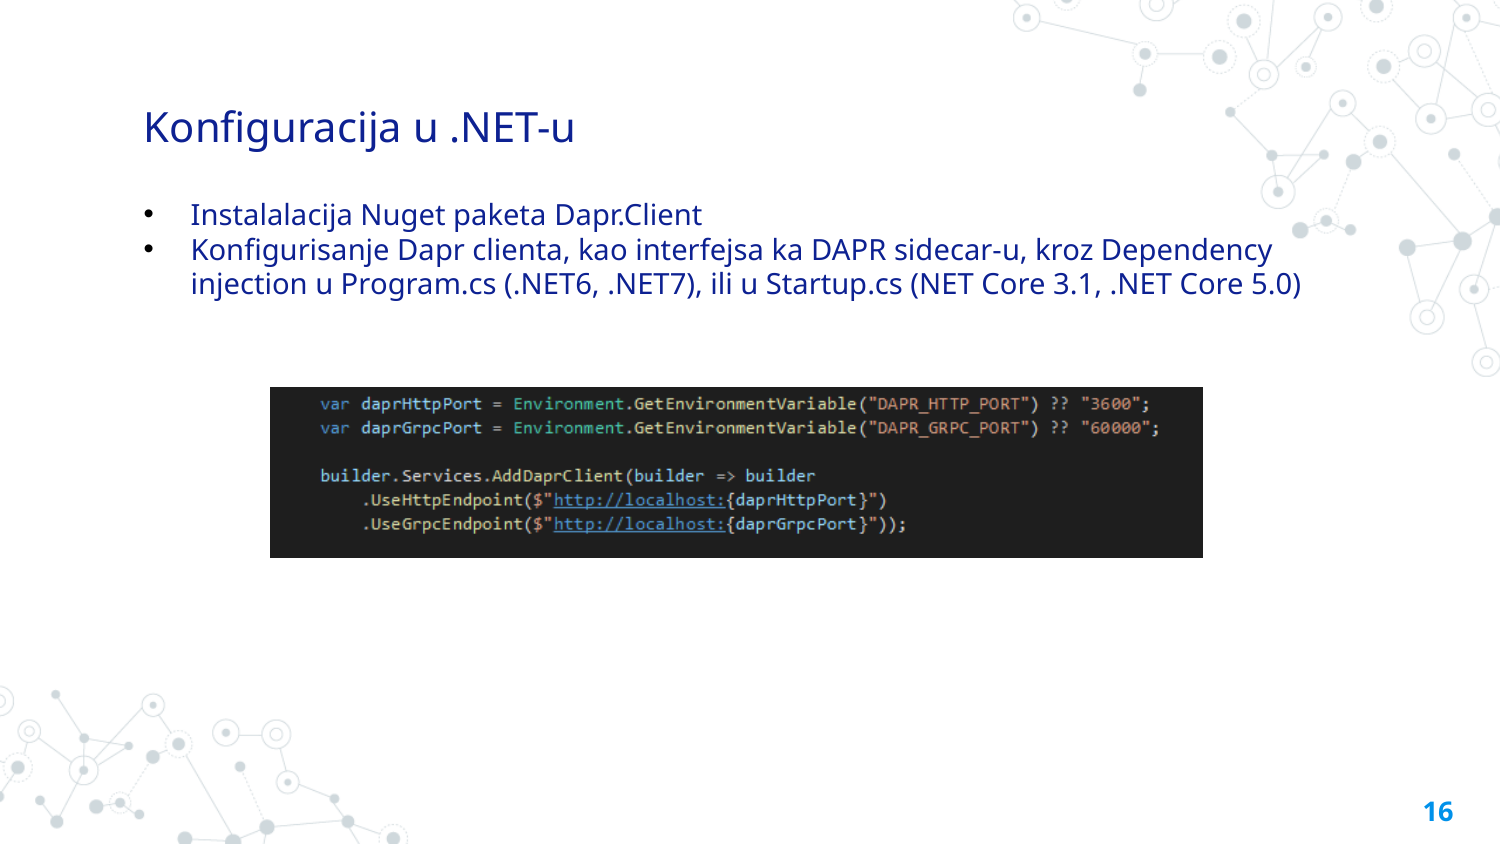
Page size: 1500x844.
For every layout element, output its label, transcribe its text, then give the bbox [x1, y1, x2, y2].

slide_number 16 [1378, 779, 1469, 844]
picture [0, 0, 1500, 844]
title Konfiguracija u .NET-u [128, 50, 1372, 166]
text_box Instalalacija Nuget paketa Dapr.Client Konfigurisanje Dapr clienta, kao interfejsa ka DAPR sidecar-u, kroz Dependency injection u Program.cs (.NET6, .NET7), ili u Startup.cs (NET Core 3.1, .NET Core 5.0) [128, 188, 1357, 309]
